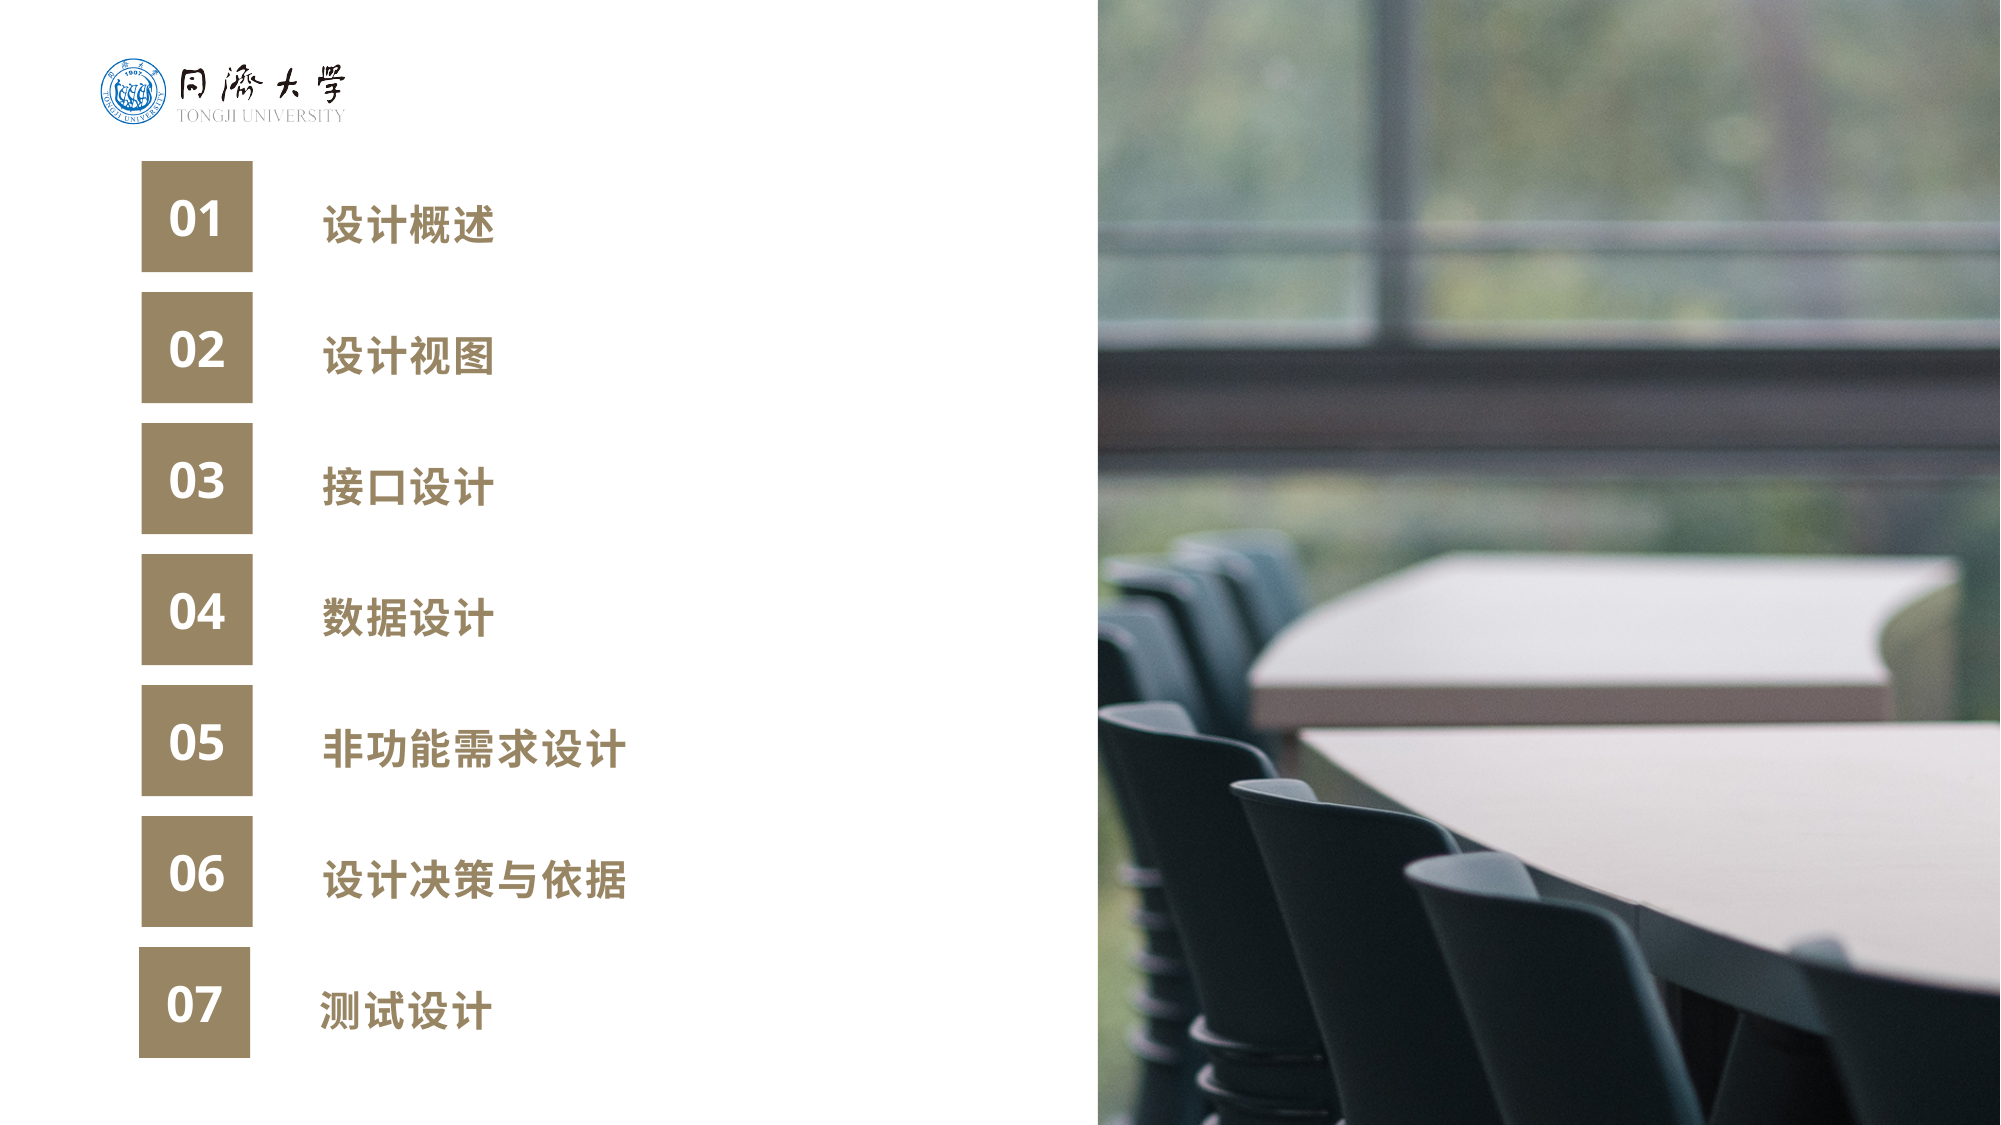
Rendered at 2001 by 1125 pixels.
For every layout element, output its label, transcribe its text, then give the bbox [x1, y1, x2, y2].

text_box 设计概述 [307, 181, 903, 256]
text_box 测试设计 [305, 967, 900, 1042]
text_box 设计决策与依据 [307, 836, 903, 911]
text_box 04 [141, 553, 254, 666]
text_box 接口设计 [307, 443, 903, 518]
text_box 01 [141, 162, 254, 273]
picture [84, 20, 362, 162]
text_box 设计视图 [307, 312, 903, 387]
text_box 05 [141, 684, 254, 797]
text_box 02 [141, 291, 254, 404]
text_box 07 [138, 946, 251, 1059]
text_box 非功能需求设计 [307, 705, 903, 780]
picture [1097, 0, 2000, 1125]
text_box 06 [141, 815, 254, 928]
text_box 数据设计 [307, 574, 903, 649]
text_box 03 [141, 422, 254, 535]
